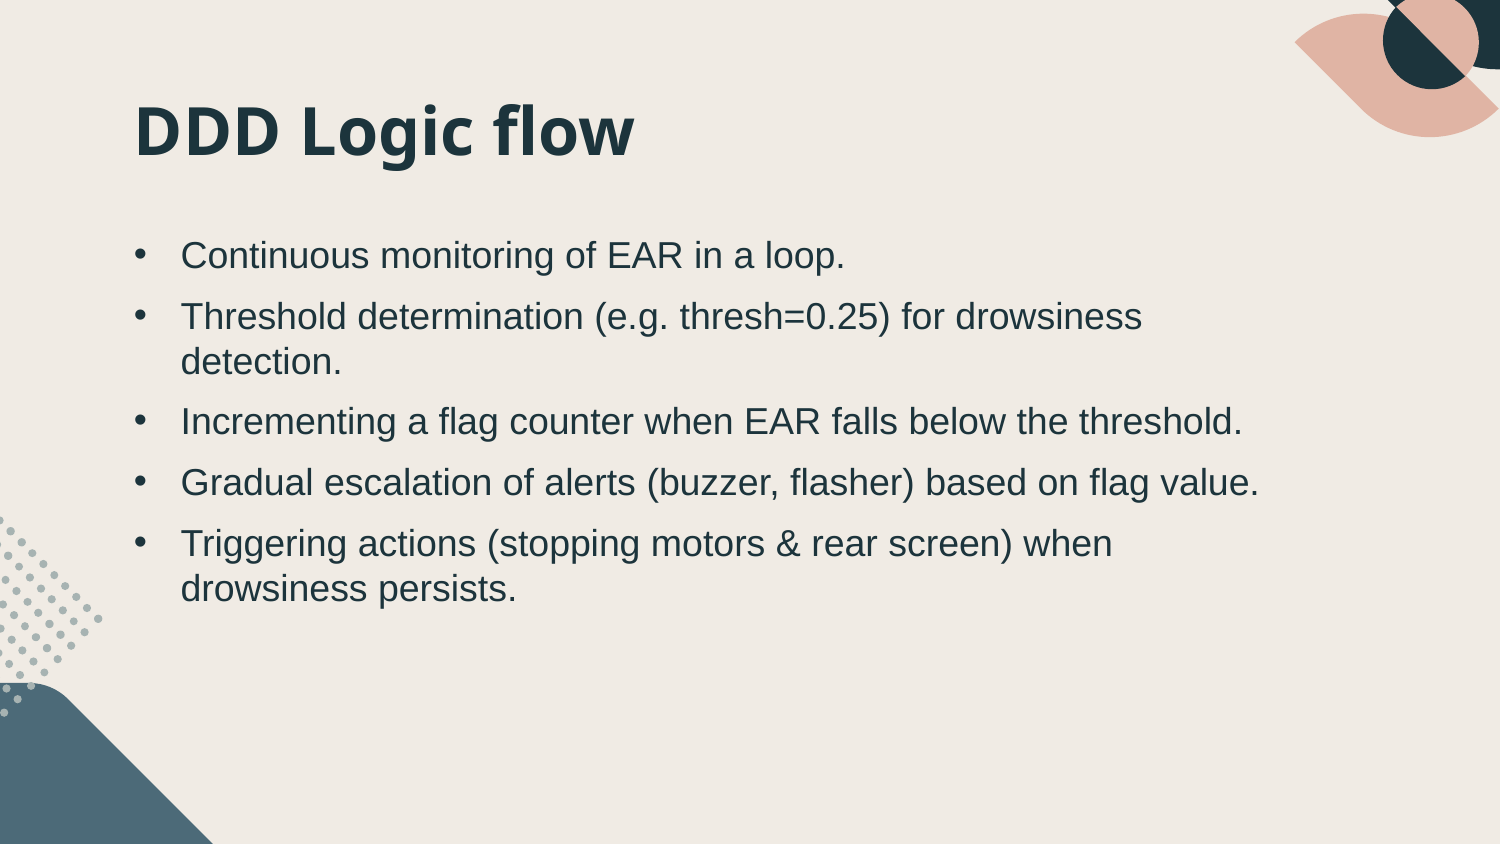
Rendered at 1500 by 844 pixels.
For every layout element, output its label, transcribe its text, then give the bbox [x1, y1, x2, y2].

text_box Continuous monitoring of EAR in a loop. Threshold determination (e.g. thresh=0.25) for drowsiness detection. Incrementing a flag counter when EAR falls below the threshold. Gradual escalation of alerts (buzzer, flasher) based on flag value. Triggering actions (stopping motors & rear screen) when drowsiness persists. [118, 223, 1299, 709]
title DDD Logic flow [118, 90, 1382, 196]
